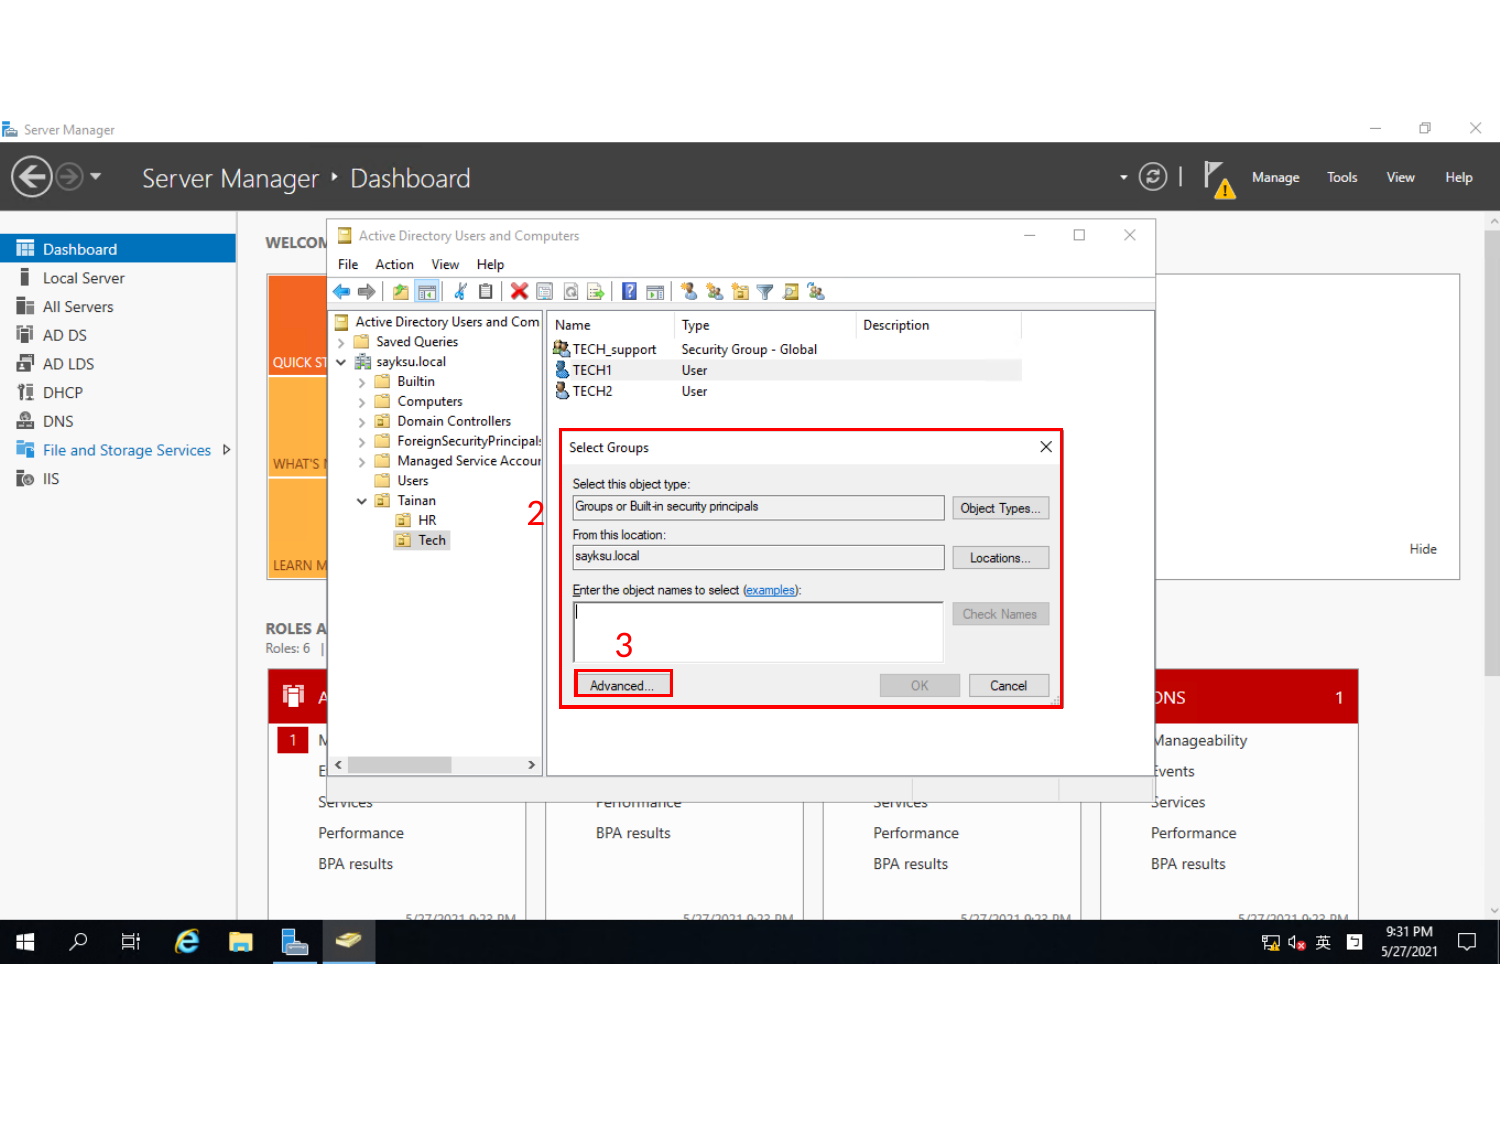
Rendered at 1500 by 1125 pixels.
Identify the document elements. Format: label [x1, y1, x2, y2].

picture [0, 118, 1500, 964]
